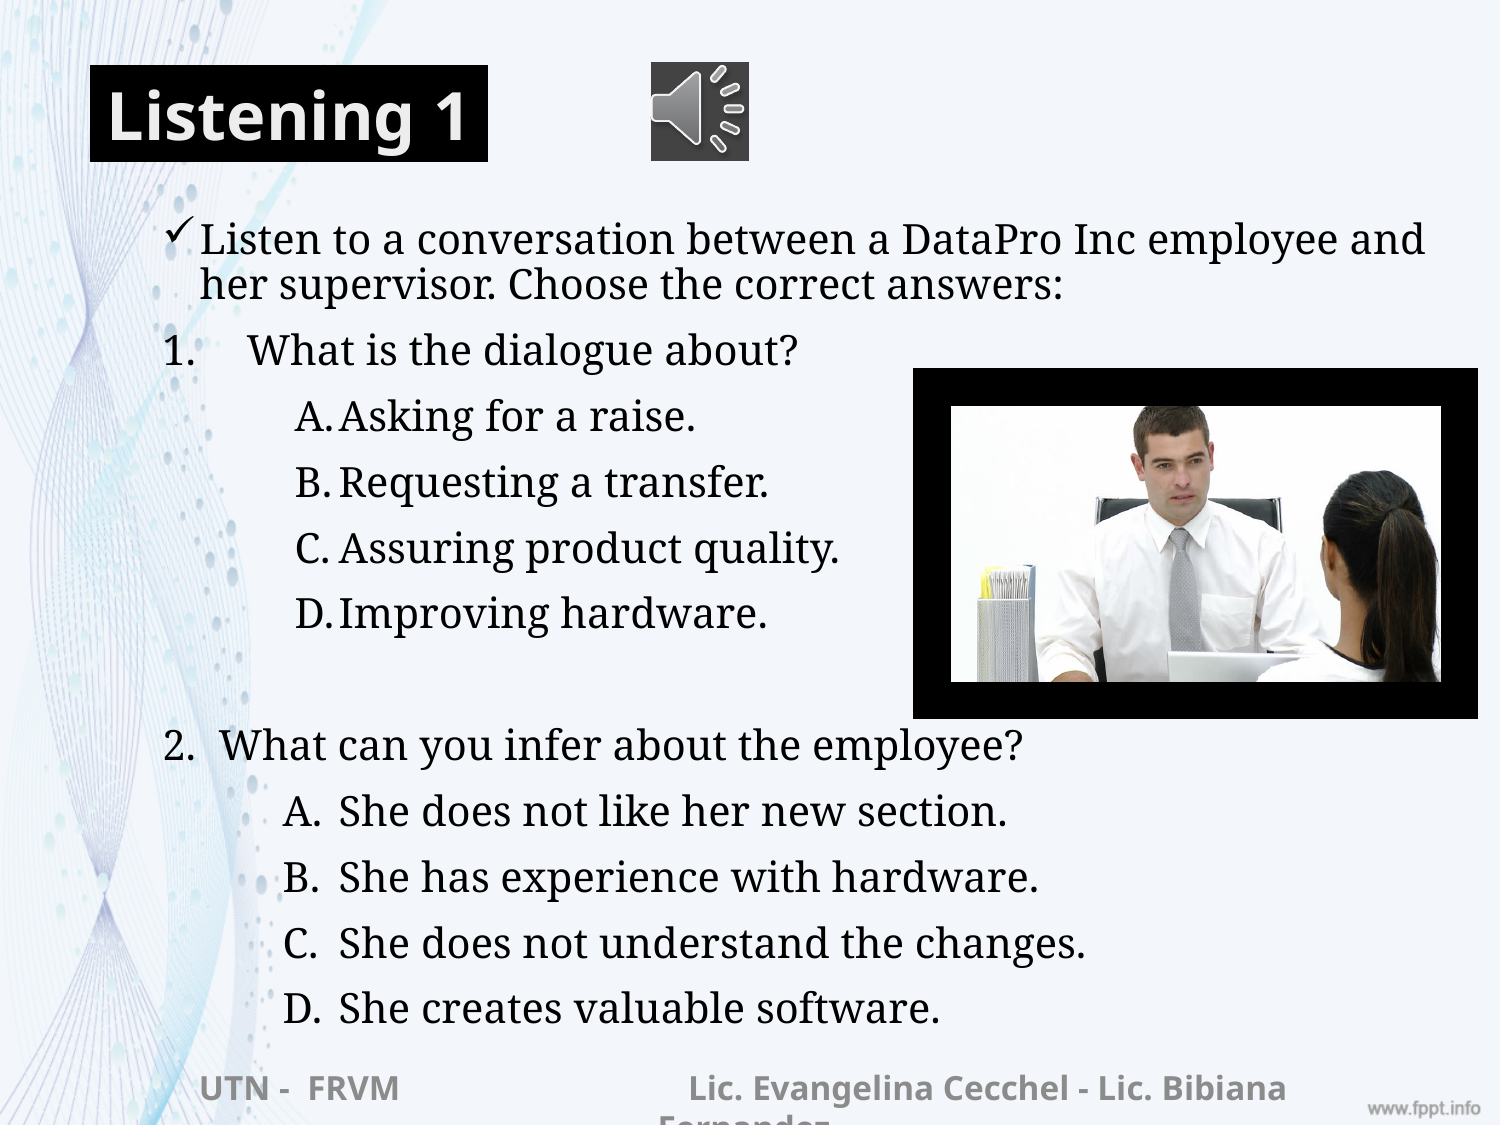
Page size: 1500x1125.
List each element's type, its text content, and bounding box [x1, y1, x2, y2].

picture [649, 61, 750, 162]
list Listen to a conversation between a DataPro Inc employee and her supervisor. Choose the correct answers: What is the dialogue about? Asking for a raise. Requesting a transfer. Assuring product quality. Improving hardware. What can you infer about the employee? She does not like her new section. She has experience with hardware. She does not understand the changes. She creates valuable software. [147, 211, 1441, 925]
footer UTN - FRVM Lic. Evangelina Cecchel - Lic. Bibiana Fernandez [159, 1061, 1329, 1125]
text_box Listening 1 [90, 65, 488, 162]
picture [950, 405, 1441, 682]
